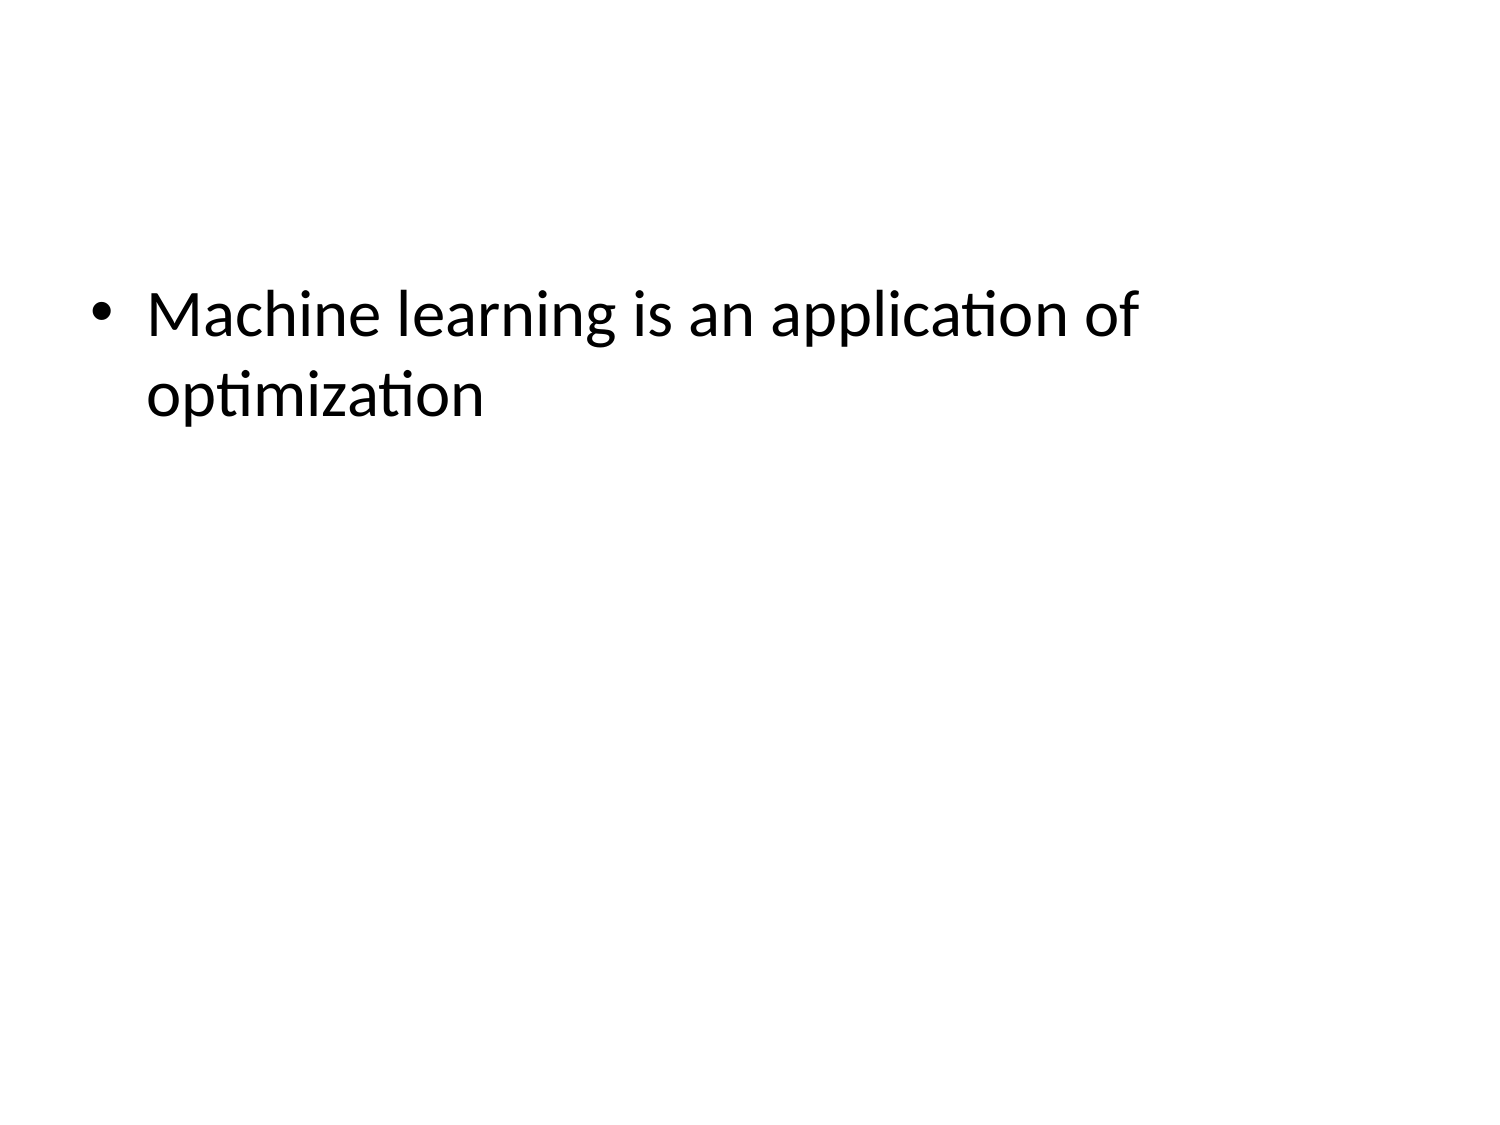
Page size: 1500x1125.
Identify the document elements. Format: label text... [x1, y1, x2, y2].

list Machine learning is an application of optimization [75, 262, 1425, 1005]
